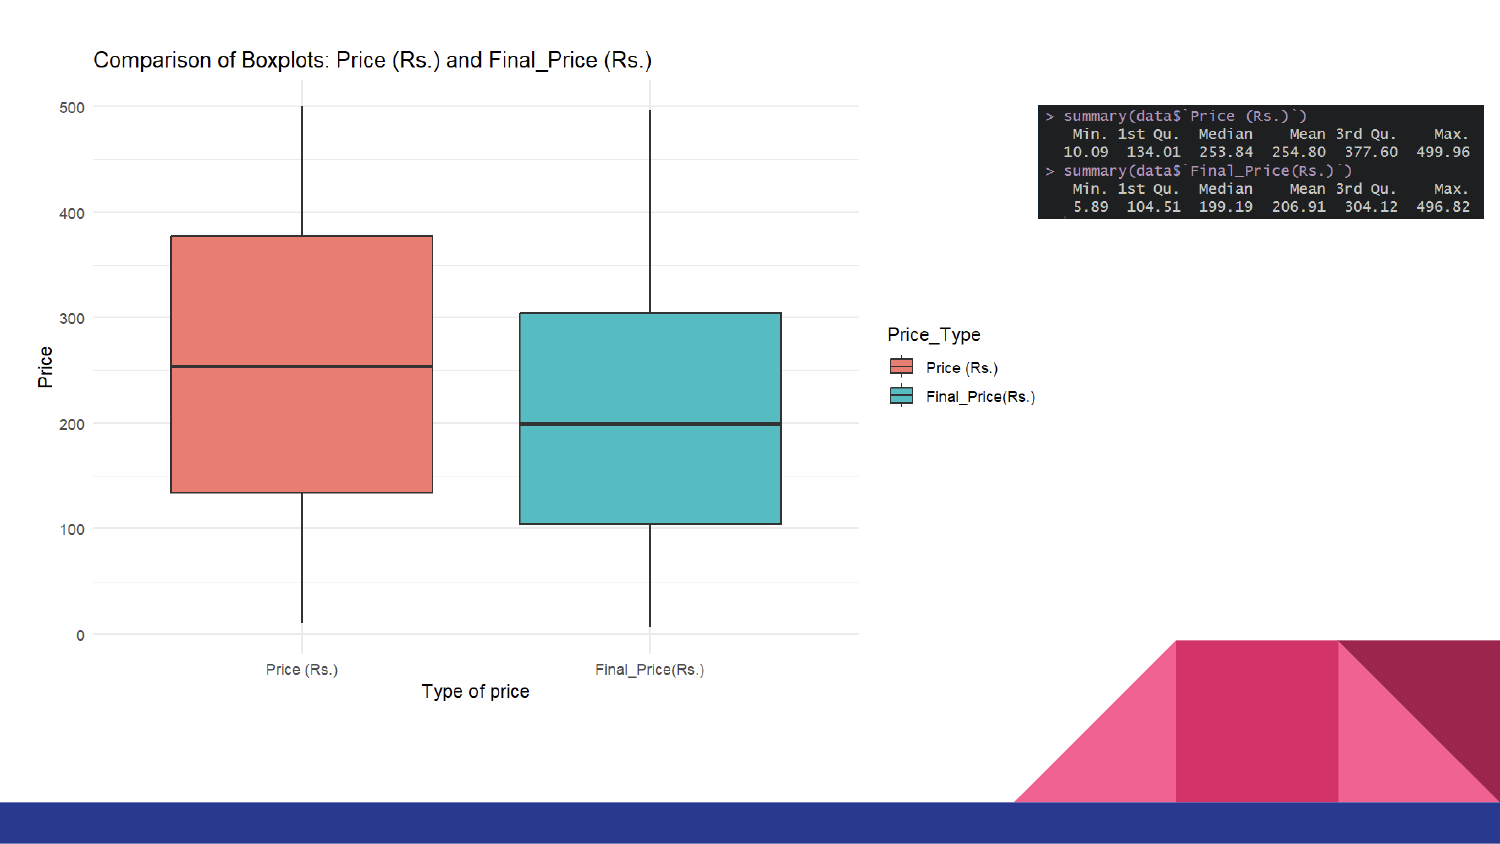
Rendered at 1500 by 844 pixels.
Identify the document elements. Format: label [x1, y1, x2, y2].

picture [30, 45, 1484, 705]
